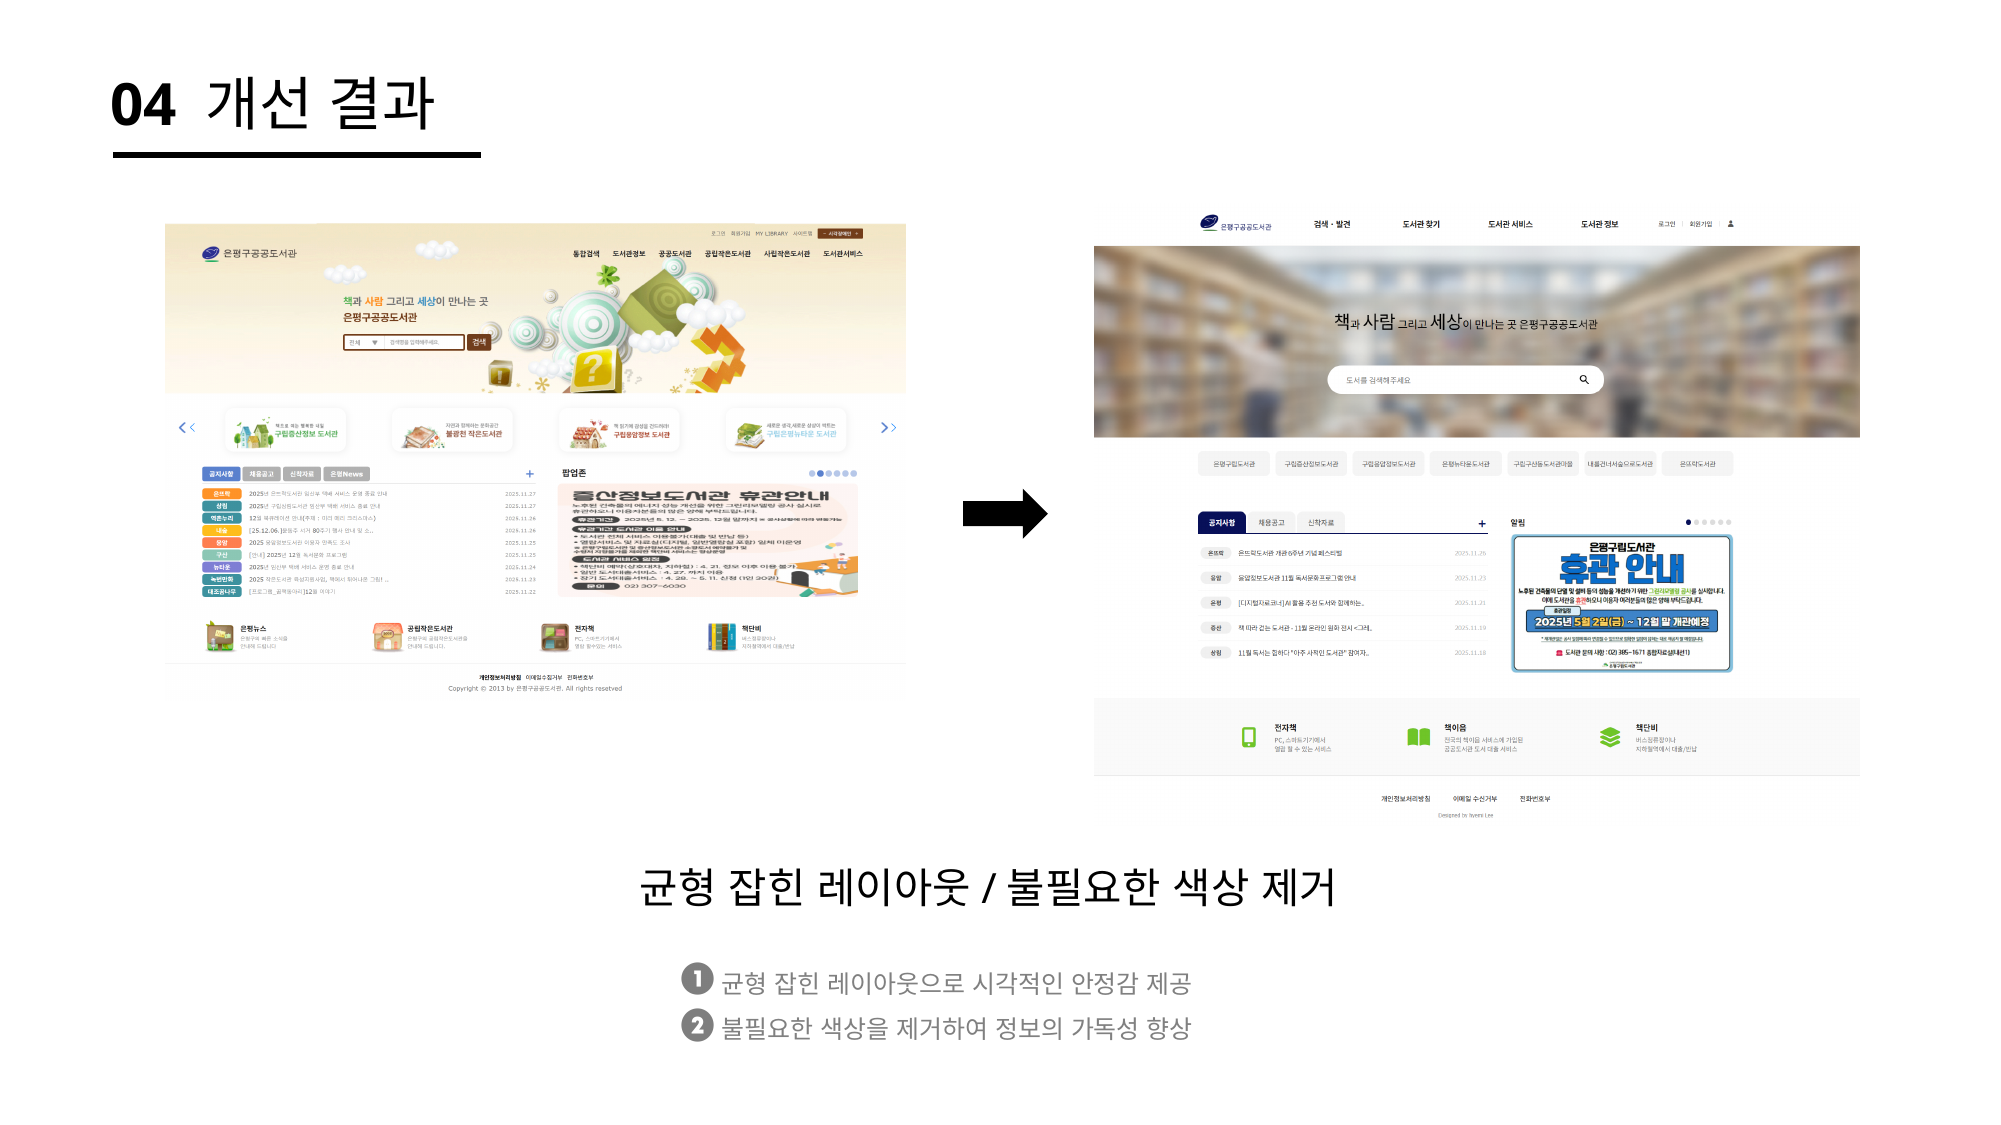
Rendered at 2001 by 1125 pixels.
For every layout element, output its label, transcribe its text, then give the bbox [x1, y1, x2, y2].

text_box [164, 223, 906, 702]
text_box [961, 484, 1051, 543]
text_box 04 개선 결과 [94, 33, 470, 179]
text_box 균형 잡힌 레이아웃으로 시각적인 안정감 제공 불필요한 색상을 제거하여 정보의 가독성 향상 [706, 955, 1294, 1042]
picture [680, 1008, 715, 1042]
picture [1094, 202, 1860, 827]
text_box 균형 잡힌 레이아웃/불필요한 색상 제거 [625, 847, 1404, 934]
picture [680, 961, 715, 996]
